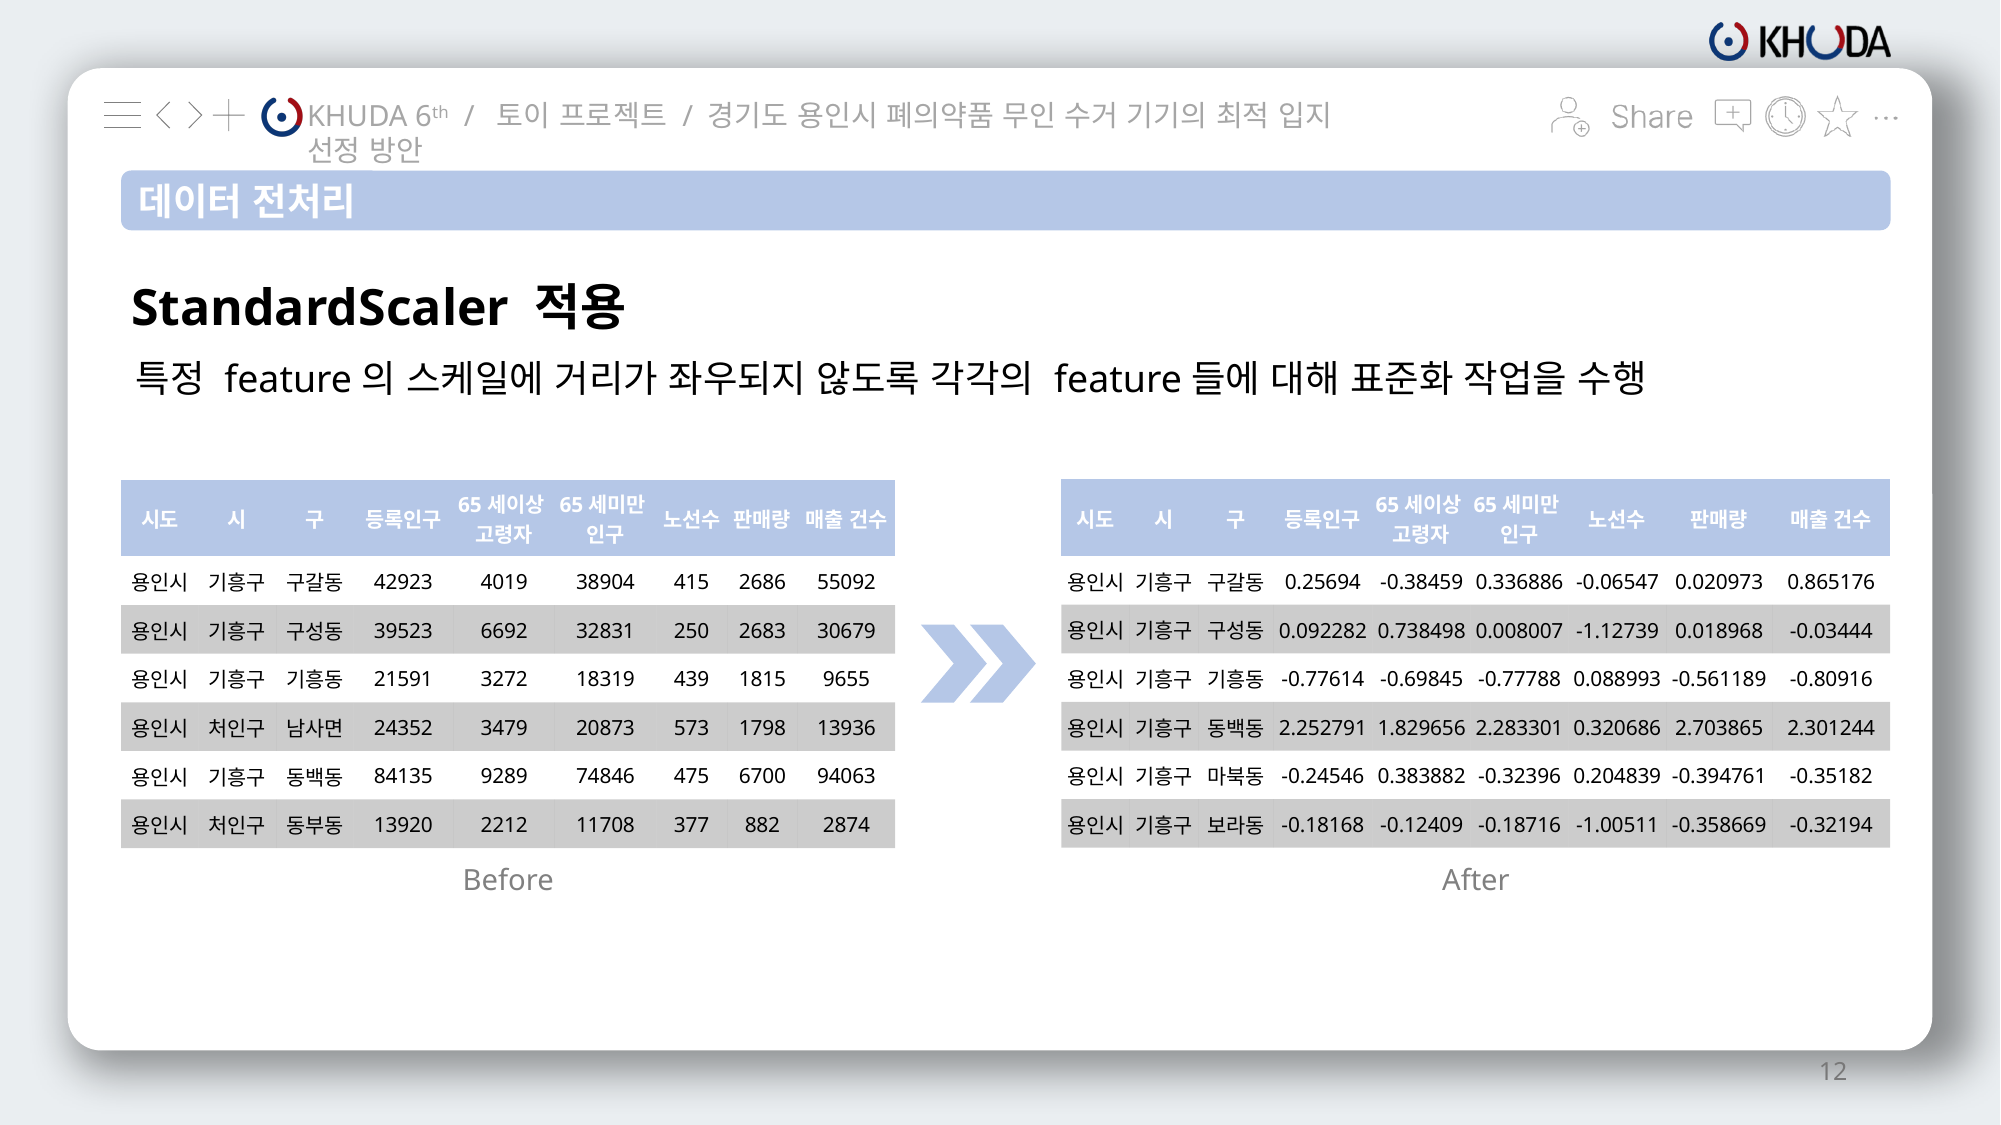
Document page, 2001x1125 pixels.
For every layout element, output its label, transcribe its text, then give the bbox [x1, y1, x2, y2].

table_cell 기흥동 [276, 654, 354, 702]
table_header 판매량 [727, 480, 798, 556]
table_header 65세미만 인구 [1470, 479, 1568, 556]
table_cell 2212 [453, 799, 555, 848]
table_header 65세이상 고령자 [453, 480, 555, 556]
table_cell 남사면 [276, 702, 354, 751]
table_cell 0.008007 [1470, 605, 1568, 653]
table_cell 동백동 [276, 751, 354, 799]
table_cell 2.283301 [1470, 702, 1568, 751]
text_box 데이터 전처리 [119, 168, 1893, 232]
table_cell 용인시 [1061, 556, 1130, 605]
table_header 구 [1199, 479, 1273, 556]
table_cell 439 [656, 654, 727, 702]
table_cell -0.35182 [1772, 751, 1890, 799]
table_cell 용인시 [121, 556, 199, 605]
table_cell -0.32194 [1772, 799, 1890, 848]
table_cell 보라동 [1199, 799, 1273, 848]
table_cell 6700 [727, 751, 798, 799]
table_cell 기흥구 [1130, 653, 1199, 702]
table_cell 처인구 [199, 799, 276, 848]
table_cell 0.865176 [1772, 556, 1890, 605]
table_cell 2.703865 [1666, 702, 1772, 751]
table_header 시 [199, 480, 276, 556]
table_cell 2683 [727, 605, 798, 654]
table_cell 2.301244 [1772, 702, 1890, 751]
table_cell 용인시 [121, 654, 199, 702]
table_cell -0.38459 [1373, 556, 1470, 605]
table_cell 573 [656, 702, 727, 751]
table_header 65세미만 인구 [555, 480, 656, 556]
table_cell 용인시 [1061, 799, 1130, 848]
table_cell 20873 [555, 702, 656, 751]
text_box After [1061, 854, 1891, 904]
table_cell -0.394761 [1666, 751, 1772, 799]
table_cell 0.088993 [1568, 653, 1666, 702]
table_cell 415 [656, 556, 727, 605]
table_cell -0.12409 [1373, 799, 1470, 848]
table_cell 38904 [555, 556, 656, 605]
slide_number 12 [1412, 1042, 1863, 1103]
table_header 매출 건수 [1772, 479, 1890, 556]
table_cell -0.80916 [1772, 653, 1890, 702]
table_cell -0.18168 [1273, 799, 1373, 848]
table_cell 6692 [453, 605, 555, 654]
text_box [920, 624, 1037, 704]
table_cell 13936 [798, 702, 895, 751]
text_box Before [121, 854, 896, 904]
picture [1544, 73, 1923, 156]
table_cell 11708 [555, 799, 656, 848]
table_cell 1798 [727, 702, 798, 751]
table_cell 기흥구 [1130, 605, 1199, 653]
table_cell 용인시 [1061, 653, 1130, 702]
table_cell 구갈동 [1199, 556, 1273, 605]
table_header 노선수 [1568, 479, 1666, 556]
table_cell 2.252791 [1273, 702, 1373, 751]
table_cell -0.561189 [1666, 653, 1772, 702]
table_cell -0.77614 [1273, 653, 1373, 702]
table_header 시 [1130, 479, 1199, 556]
text_box KHUDA 6th / 토이 프로젝트 / 경기도 용인시 폐의약품 무인 수거 기기의 최적 입지 선정 방안 [292, 90, 1384, 175]
table_cell 882 [727, 799, 798, 848]
table_cell 기흥구 [1130, 799, 1199, 848]
table_cell 마북동 [1199, 751, 1273, 799]
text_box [103, 101, 141, 129]
table_cell 처인구 [199, 702, 276, 751]
table_header 등록인구 [354, 480, 453, 556]
table_cell 기흥구 [1130, 556, 1199, 605]
table_cell 동부동 [276, 799, 354, 848]
table_header 매출 건수 [798, 480, 895, 556]
table_cell 기흥구 [199, 751, 276, 799]
table_cell 94063 [798, 751, 895, 799]
table_cell 84135 [354, 751, 453, 799]
table_cell 용인시 [1061, 702, 1130, 751]
table_cell 2686 [727, 556, 798, 605]
table_cell 용인시 [121, 799, 199, 848]
table_cell 9655 [798, 654, 895, 702]
table_cell 24352 [354, 702, 453, 751]
table_header 판매량 [1666, 479, 1772, 556]
table_cell 0.320686 [1568, 702, 1666, 751]
table_cell -0.77788 [1470, 653, 1568, 702]
table_cell 3272 [453, 654, 555, 702]
table_cell -0.24546 [1273, 751, 1373, 799]
table_cell 기흥구 [199, 654, 276, 702]
table_cell 기흥동 [1199, 653, 1273, 702]
table_cell 0.020973 [1666, 556, 1772, 605]
table_cell 기흥구 [199, 556, 276, 605]
table_cell 0.092282 [1273, 605, 1373, 653]
table_cell 21591 [354, 654, 453, 702]
table_cell 용인시 [121, 702, 199, 751]
table_cell 74846 [555, 751, 656, 799]
table_cell 구성동 [276, 605, 354, 654]
table_header 노선수 [656, 480, 727, 556]
table_cell 13920 [354, 799, 453, 848]
table_header 시도 [1061, 479, 1130, 556]
table_cell 3479 [453, 702, 555, 751]
text_box [66, 66, 1934, 1053]
table_cell 377 [656, 799, 727, 848]
table_cell 1.829656 [1373, 702, 1470, 751]
table_cell 용인시 [121, 605, 199, 654]
table_cell 0.383882 [1373, 751, 1470, 799]
table_header 65세이상 고령자 [1373, 479, 1470, 556]
table_header 등록인구 [1273, 479, 1373, 556]
table_cell 동백동 [1199, 702, 1273, 751]
table_cell -0.32396 [1470, 751, 1568, 799]
table_cell -1.12739 [1568, 605, 1666, 653]
text_box StandardScaler 적용 [116, 237, 1208, 343]
table_cell 42923 [354, 556, 453, 605]
table_cell 9289 [453, 751, 555, 799]
table_cell 18319 [555, 654, 656, 702]
table_cell 0.204839 [1568, 751, 1666, 799]
picture [260, 95, 304, 139]
table_cell 2874 [798, 799, 895, 848]
table_cell 기흥구 [1130, 702, 1199, 751]
table_cell 39523 [354, 605, 453, 654]
table_cell -0.18716 [1470, 799, 1568, 848]
table_cell 32831 [555, 605, 656, 654]
table_cell 30679 [798, 605, 895, 654]
table_cell -0.358669 [1666, 799, 1772, 848]
table_cell 기흥구 [199, 605, 276, 654]
table_cell 기흥구 [1130, 751, 1199, 799]
table_cell 250 [656, 605, 727, 654]
text_box 특정 feature의 스케일에 거리가 좌우되지 않도록 각각의 feature들에 대해 표준화 작업을 수행 [121, 347, 1891, 408]
table_cell -0.03444 [1772, 605, 1890, 653]
table_cell 구성동 [1199, 605, 1273, 653]
table_cell 용인시 [1061, 751, 1130, 799]
table_cell 용인시 [1061, 605, 1130, 653]
table_cell 55092 [798, 556, 895, 605]
table_cell 0.336886 [1470, 556, 1568, 605]
table_cell 0.738498 [1373, 605, 1470, 653]
table_header 구 [276, 480, 354, 556]
table_cell -0.06547 [1568, 556, 1666, 605]
table_cell 0.018968 [1666, 605, 1772, 653]
table_cell 구갈동 [276, 556, 354, 605]
table_cell 1815 [727, 654, 798, 702]
table_cell 4019 [453, 556, 555, 605]
picture [1708, 22, 1892, 61]
table_cell 0.25694 [1273, 556, 1373, 605]
table_header 시도 [121, 480, 199, 556]
table_cell -0.69845 [1373, 653, 1470, 702]
table_cell 475 [656, 751, 727, 799]
table_cell 용인시 [121, 751, 199, 799]
table_cell -1.00511 [1568, 799, 1666, 848]
